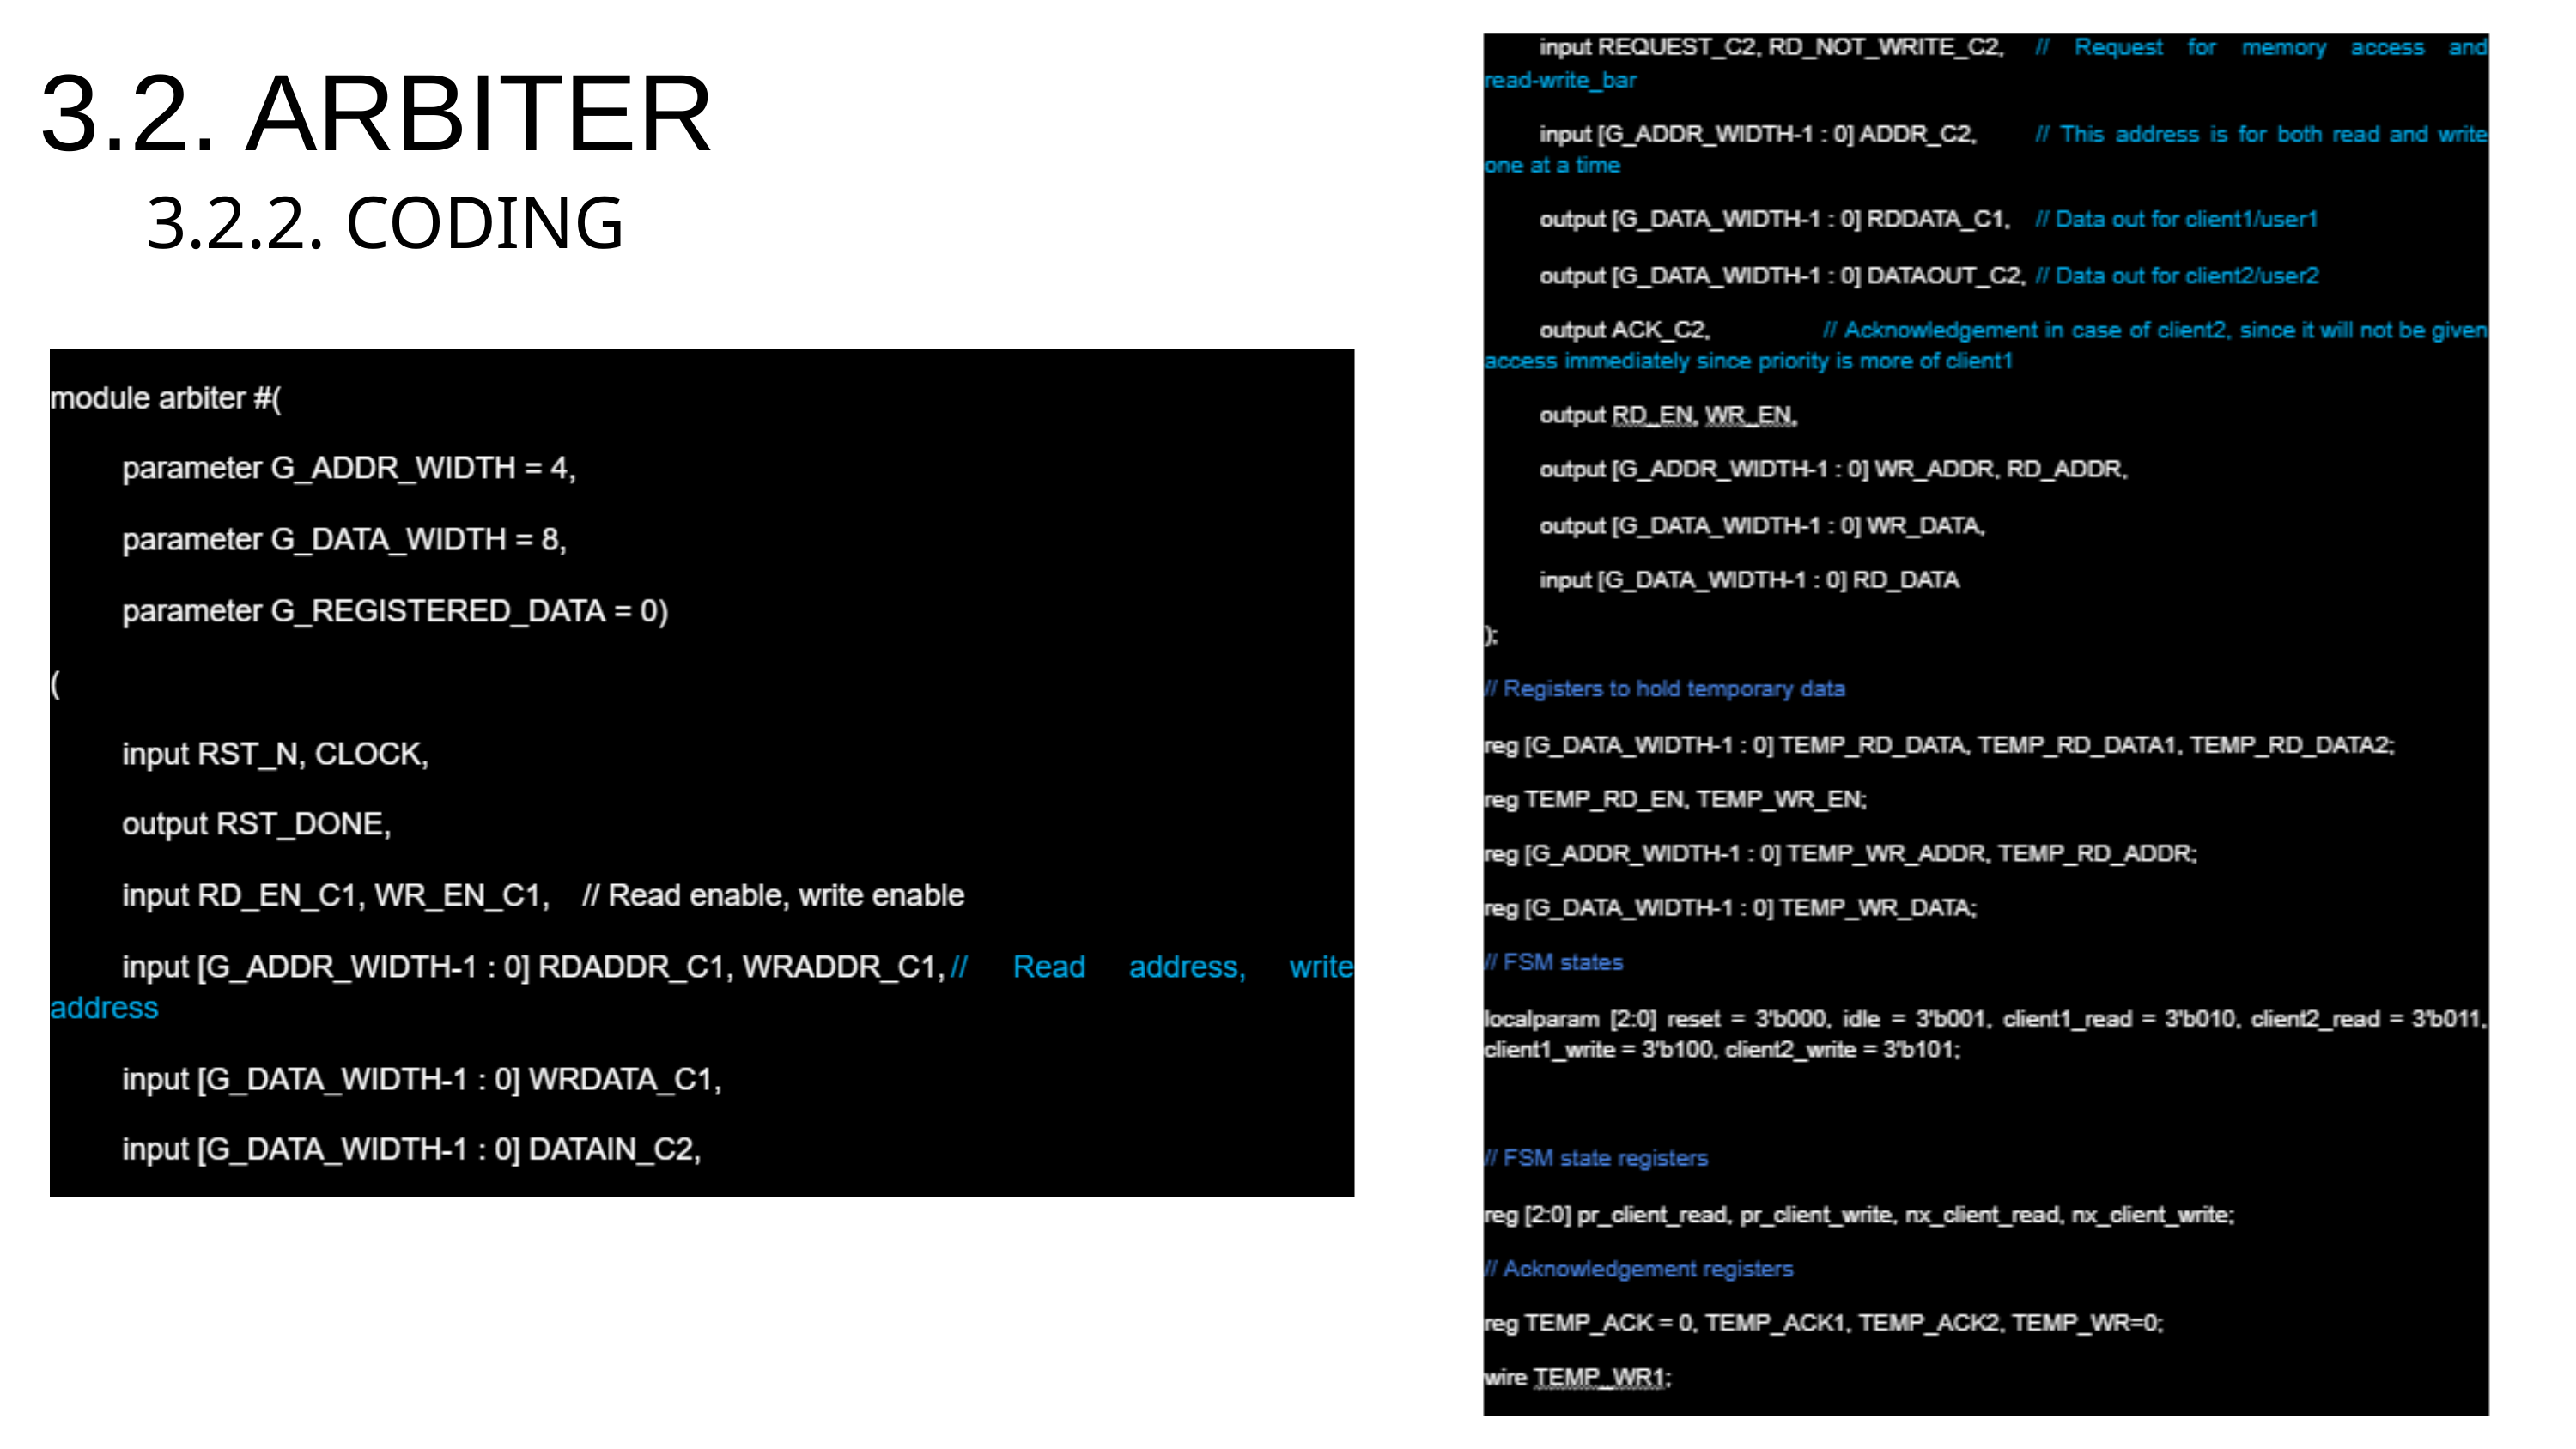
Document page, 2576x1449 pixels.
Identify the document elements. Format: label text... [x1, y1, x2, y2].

text_box [1482, 32, 2497, 1417]
text_box 3.2.2. CODING [146, 173, 1148, 263]
text_box 3.2. ARBITER [0, 36, 776, 173]
text_box [50, 348, 1357, 1197]
